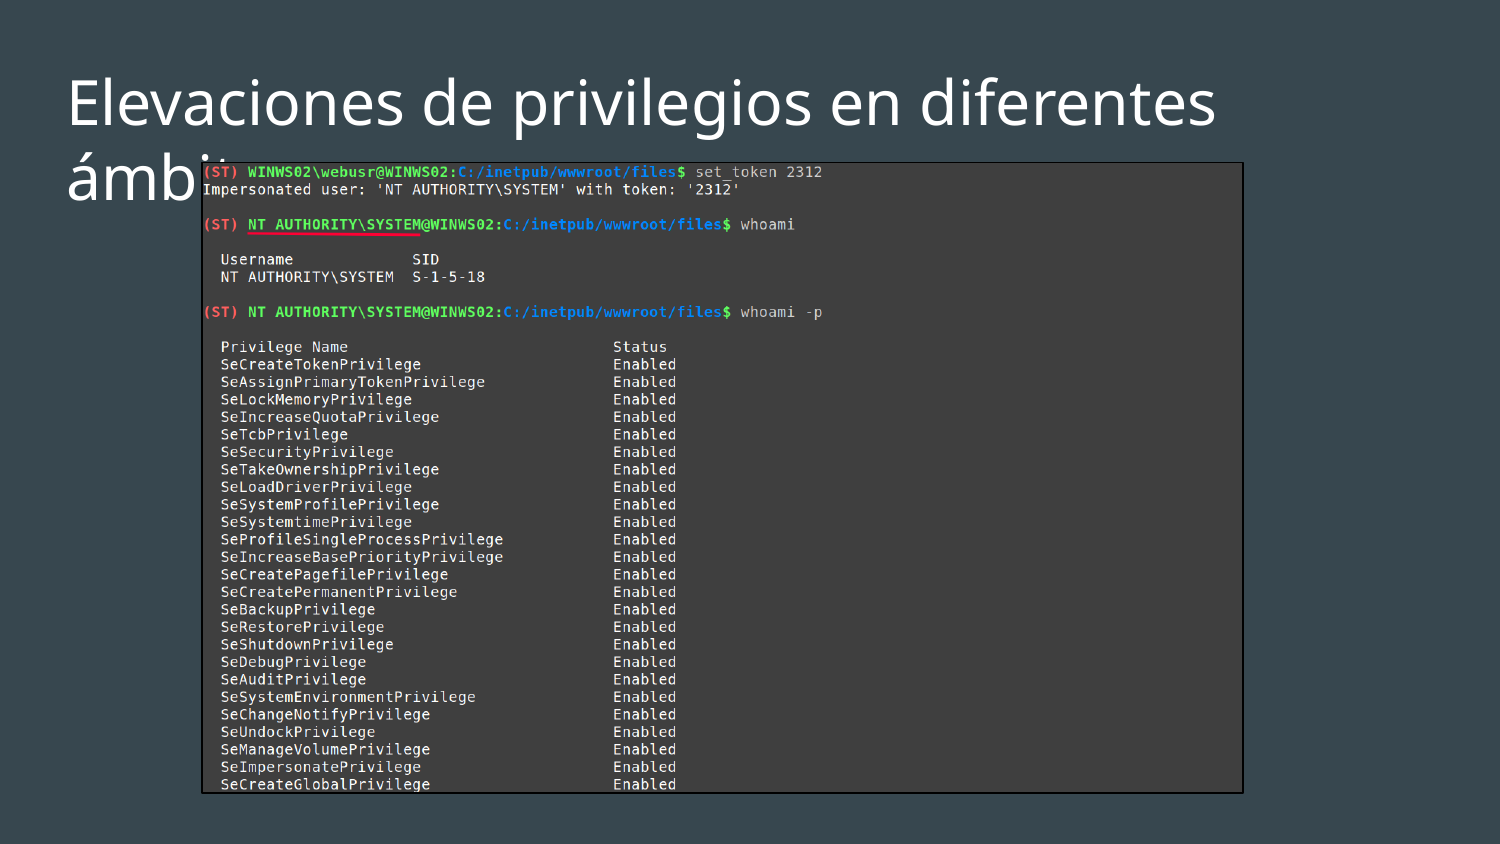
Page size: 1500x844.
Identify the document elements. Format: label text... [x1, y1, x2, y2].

picture [202, 163, 1243, 793]
title Elevaciones de privilegios en diferentes ámbitos [51, 48, 1449, 142]
